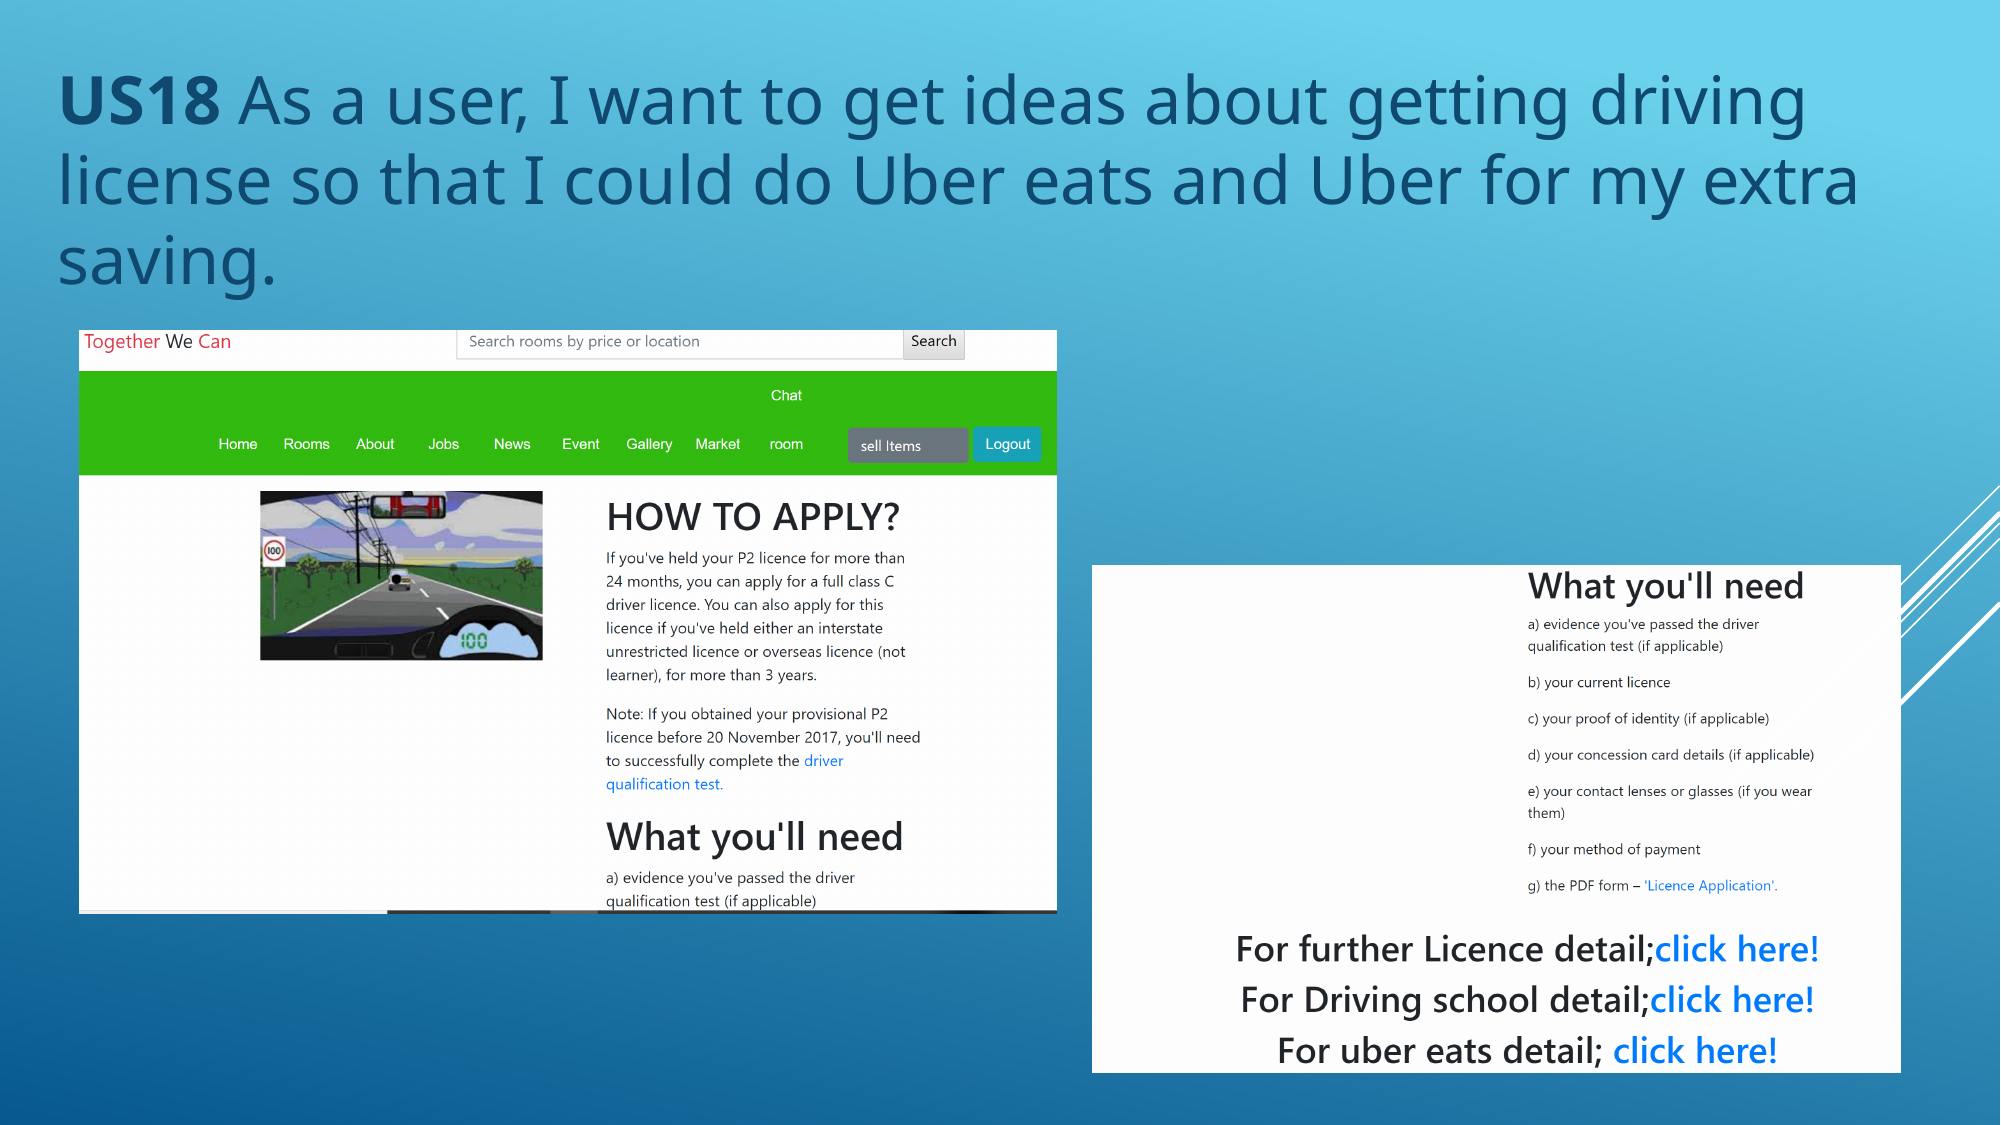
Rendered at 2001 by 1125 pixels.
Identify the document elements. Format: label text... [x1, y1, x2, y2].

list US18 As a user, I want to get ideas about getting driving license so that I could do Uber eats and Uber for my extra saving. [42, 50, 1948, 225]
picture [78, 330, 1057, 915]
picture [1091, 565, 1901, 1073]
